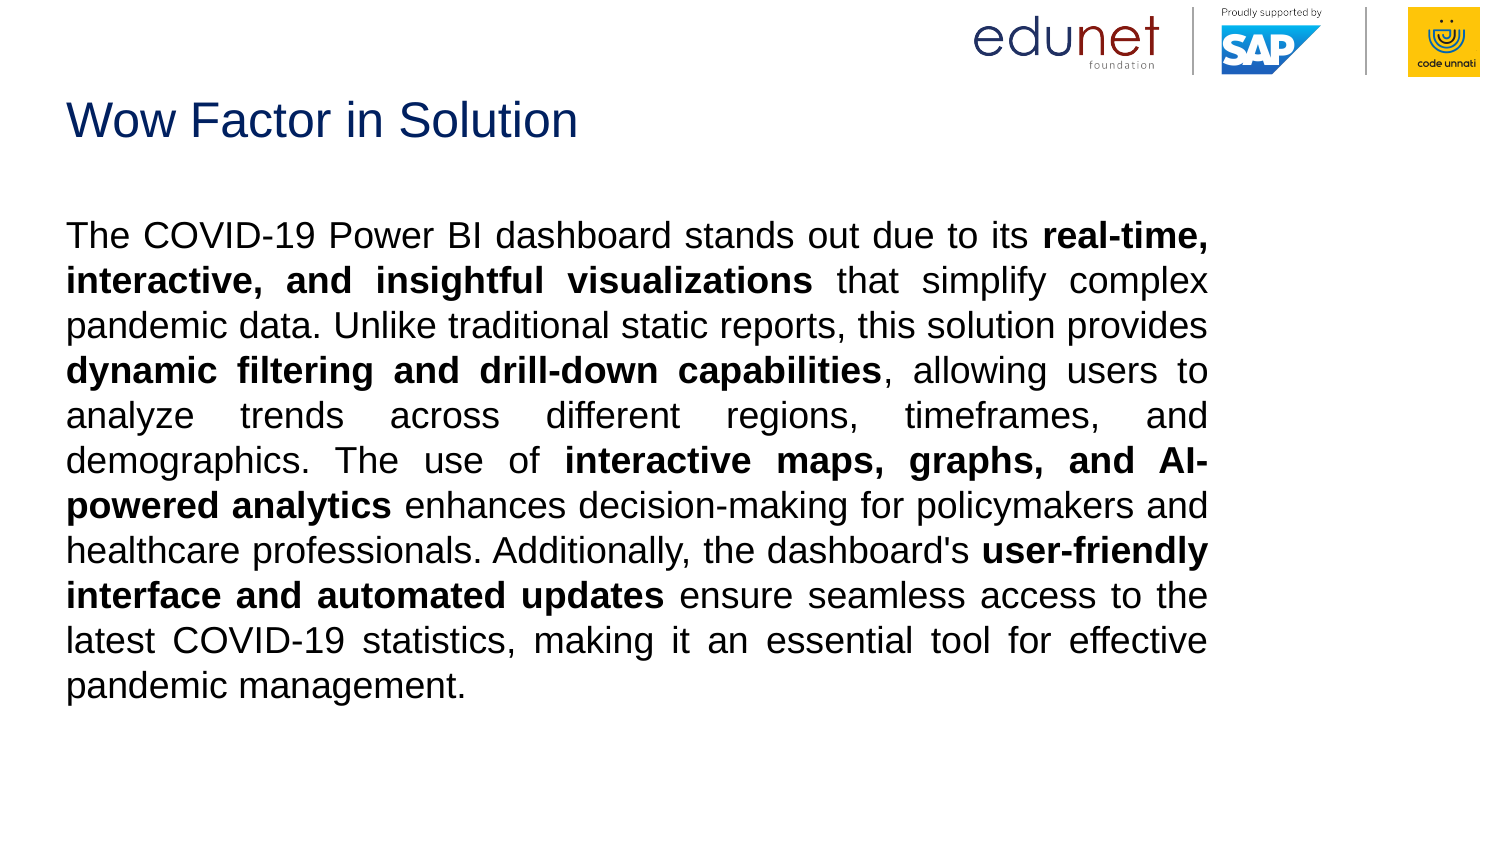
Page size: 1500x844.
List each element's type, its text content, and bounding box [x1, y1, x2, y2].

picture [966, 8, 1168, 72]
title Wow Factor in Solution [51, 72, 1449, 167]
picture [1408, 7, 1480, 77]
picture [1221, 8, 1322, 72]
text_box The COVID-19 Power BI dashboard stands out due to its real-time, interactive, and insightful visualizations that simplify complex pandemic data. Unlike traditional static reports, this solution provides dynamic filtering and drill-down capabilities, allowing users to analyze trends across different regions, timeframes, and demographics. The use of interactive maps, graphs, and AI-powered analytics enhances decision-making for policymakers and healthcare professionals. Additionally, the dashboard's user-friendly interface and automated updates ensure seamless access to the latest COVID-19 statistics, making it an essential tool for effective pandemic management. [51, 203, 1224, 713]
